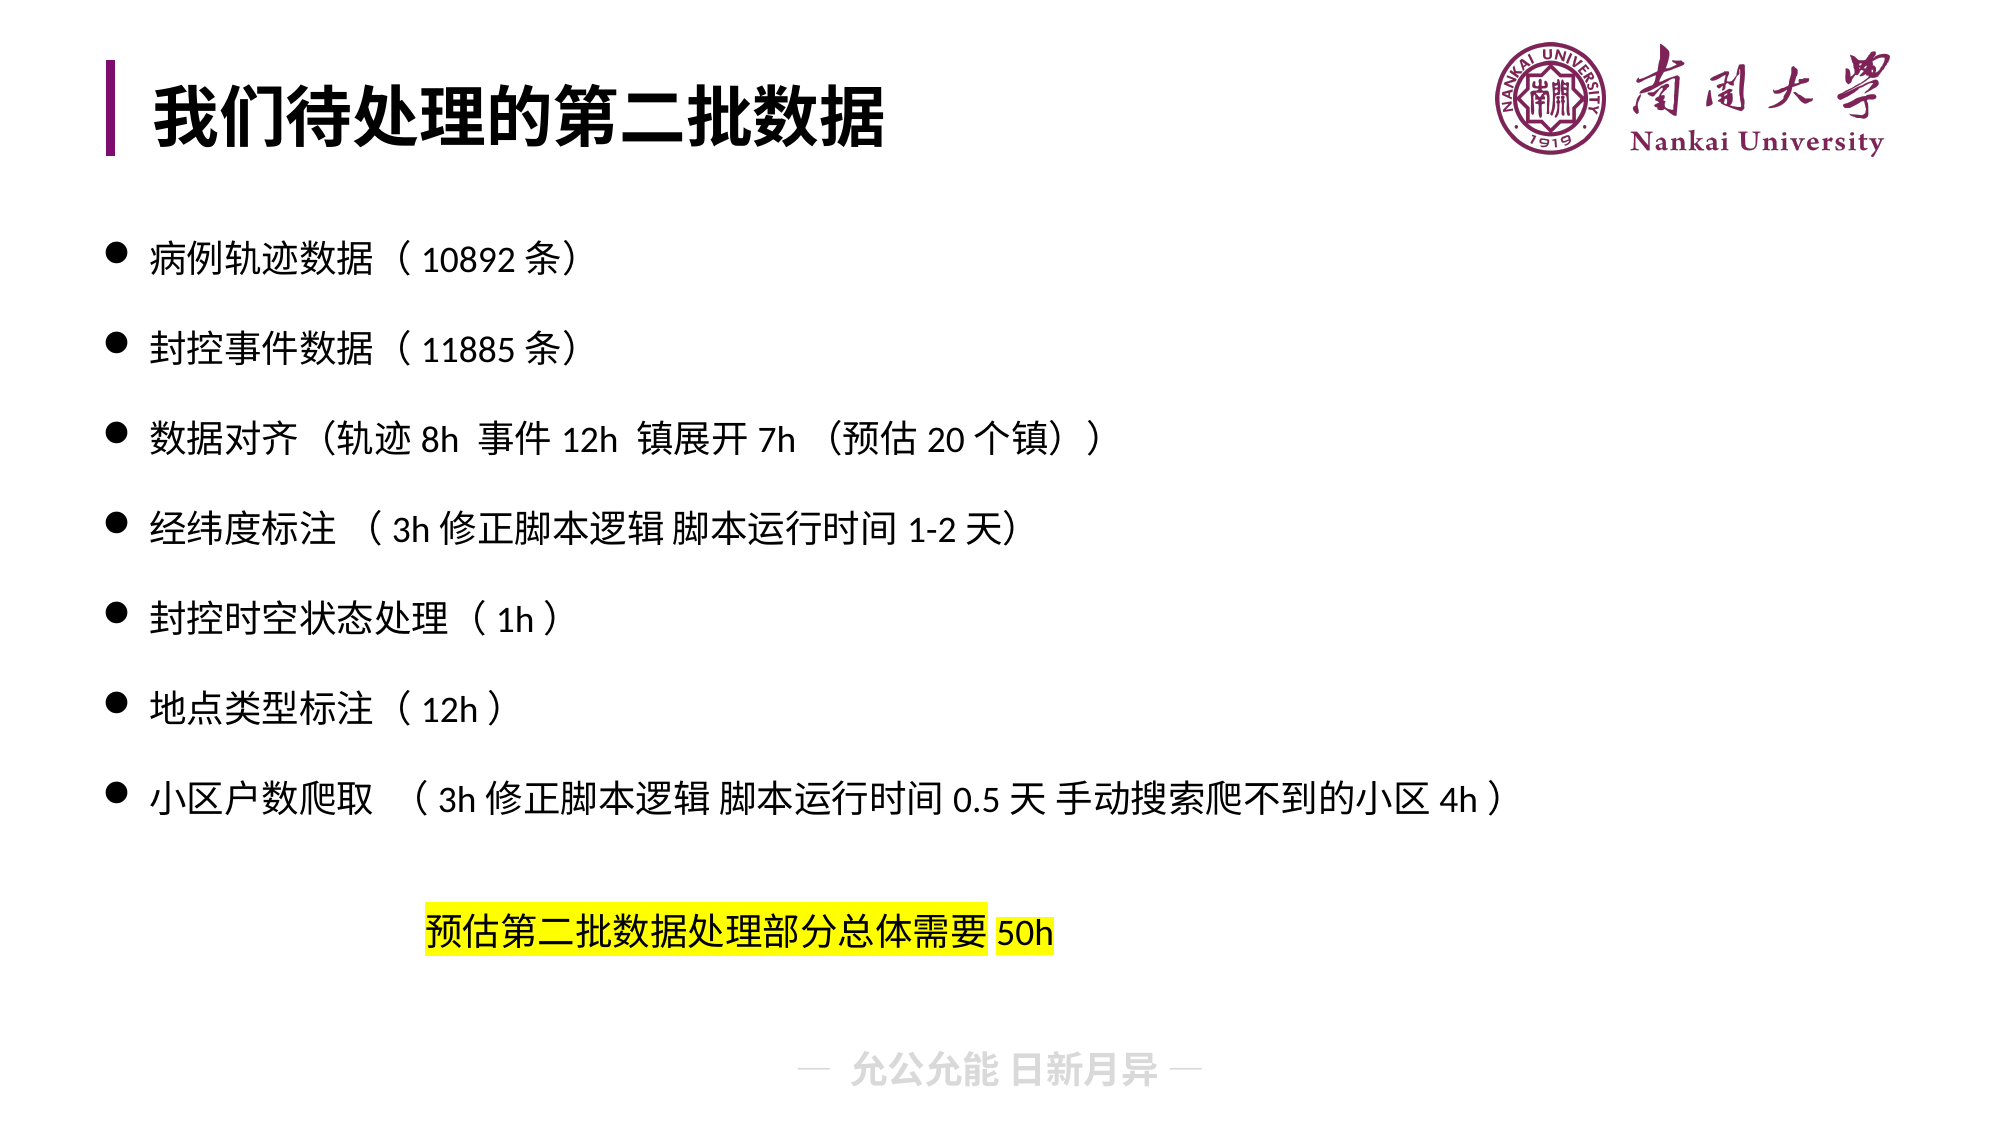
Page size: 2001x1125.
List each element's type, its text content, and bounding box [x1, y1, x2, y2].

picture [1495, 42, 1890, 157]
title 我们待处理的第二批数据 [137, 48, 1000, 182]
text_box 病例轨迹数据（10892条） 封控事件数据（11885条） 数据对齐（轨迹8h 事件12h 镇展开7h（预估20个镇）） 经纬度标注 （3h修正脚本逻辑 脚本运行时间1-2天） 封控时空状态处理（1h） 地点类型标注（12h） 小区户数爬取 （3h修正脚本逻辑 脚本运行时间0.5天 手动搜索爬不到的小区4h） [87, 182, 1657, 1008]
text_box 预估第二批数据处理部分总体需要50h [408, 900, 1071, 961]
